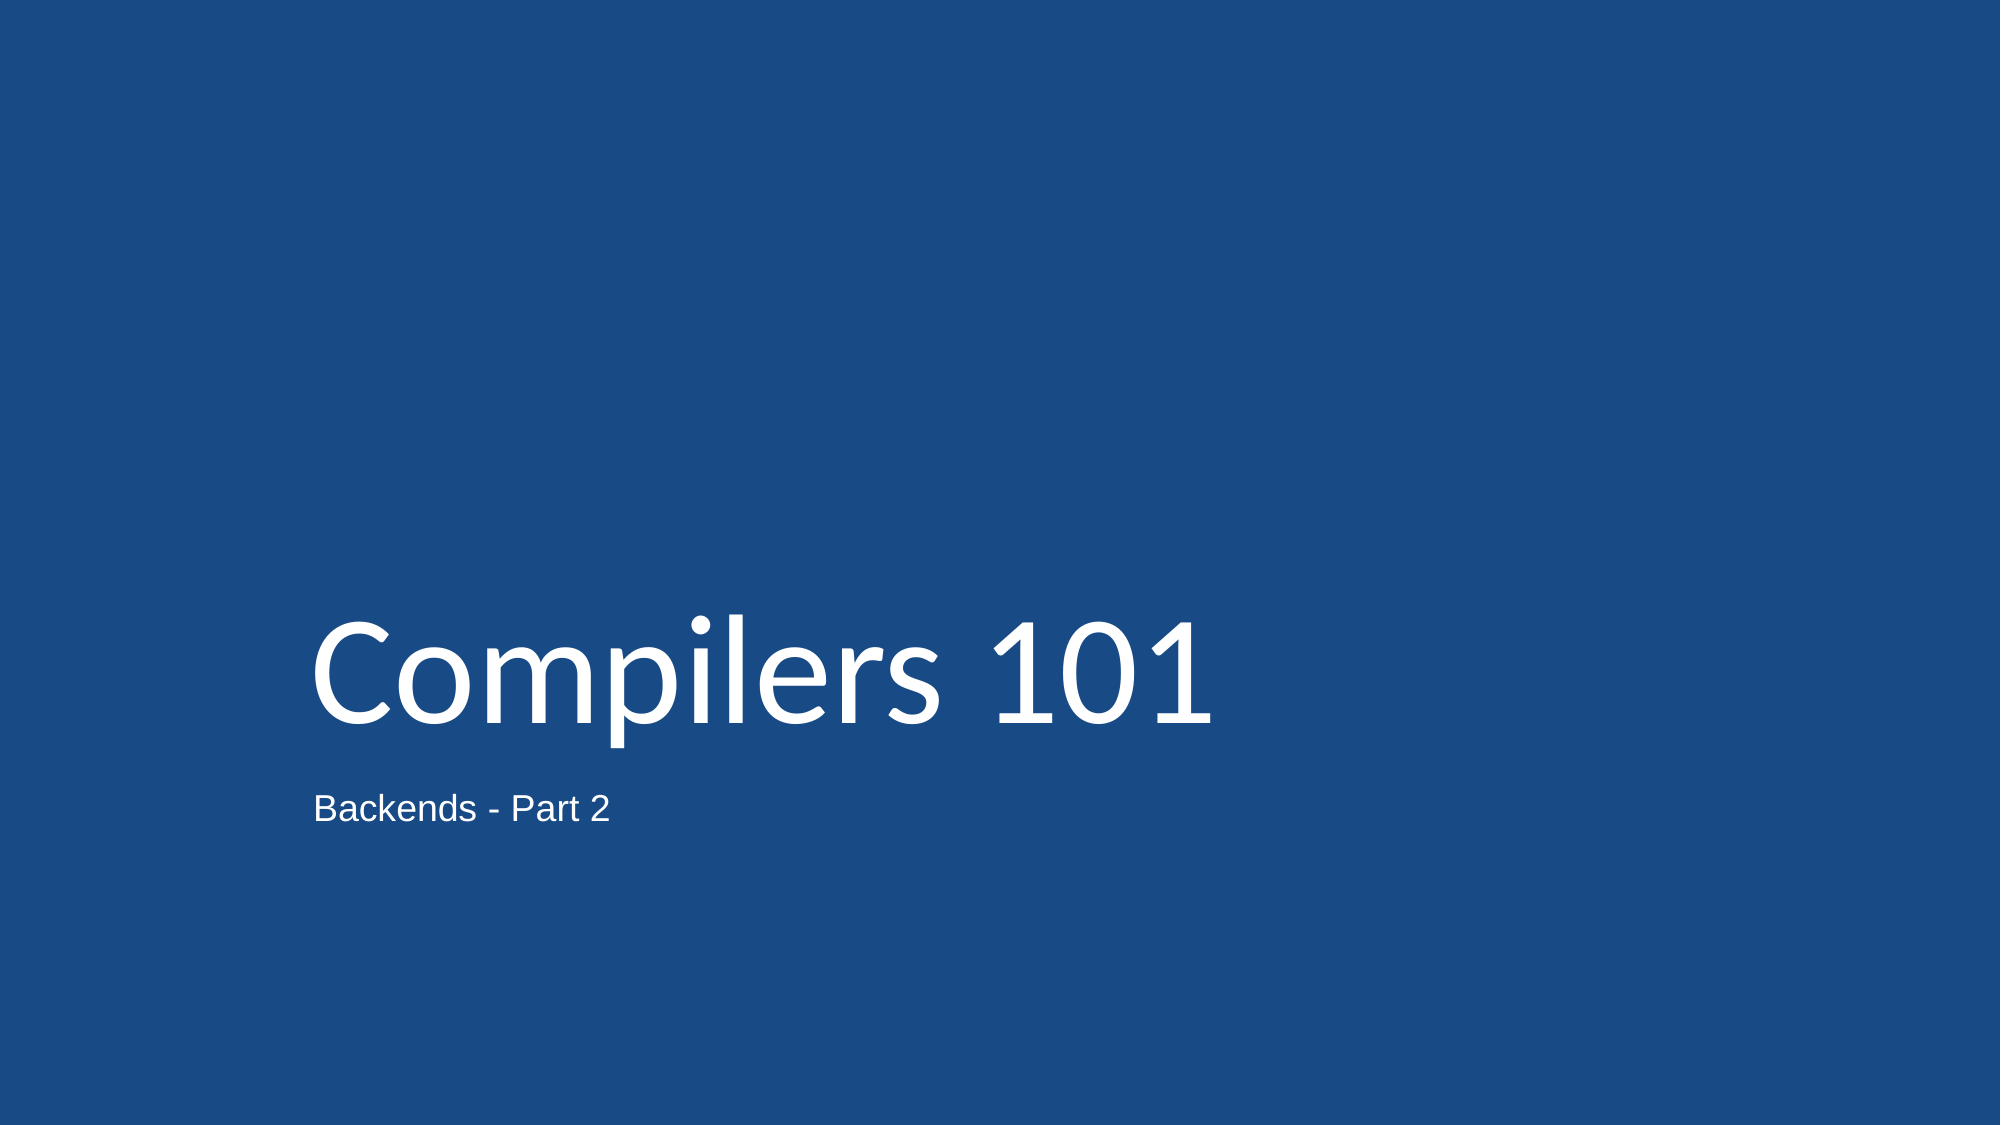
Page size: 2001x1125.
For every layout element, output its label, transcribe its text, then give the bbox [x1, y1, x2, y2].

list Backends - Part 2 [313, 783, 1663, 838]
title Compilers 101 [310, 588, 1327, 768]
